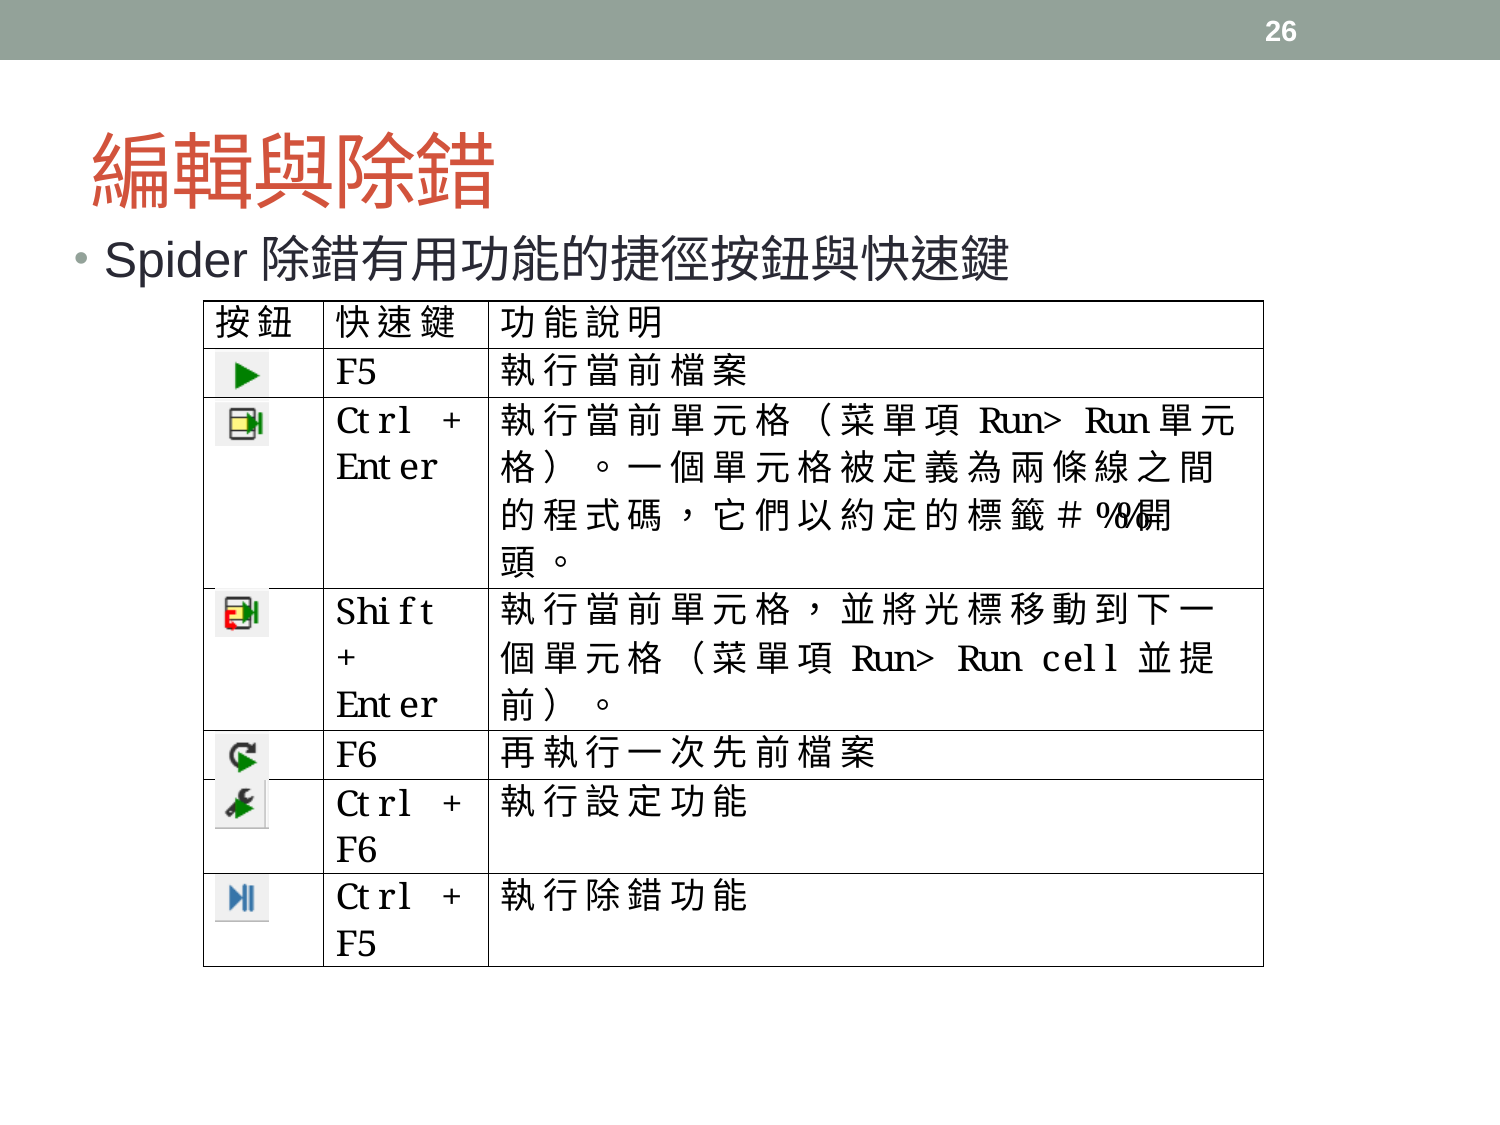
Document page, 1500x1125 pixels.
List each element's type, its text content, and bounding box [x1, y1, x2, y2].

title 編輯與除錯 [75, 87, 1425, 219]
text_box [111, 300, 1306, 1125]
slide_number 26 [1250, 3, 1425, 57]
list Spider除錯有用功能的捷徑按鈕與快速鍵 [58, 219, 1442, 303]
